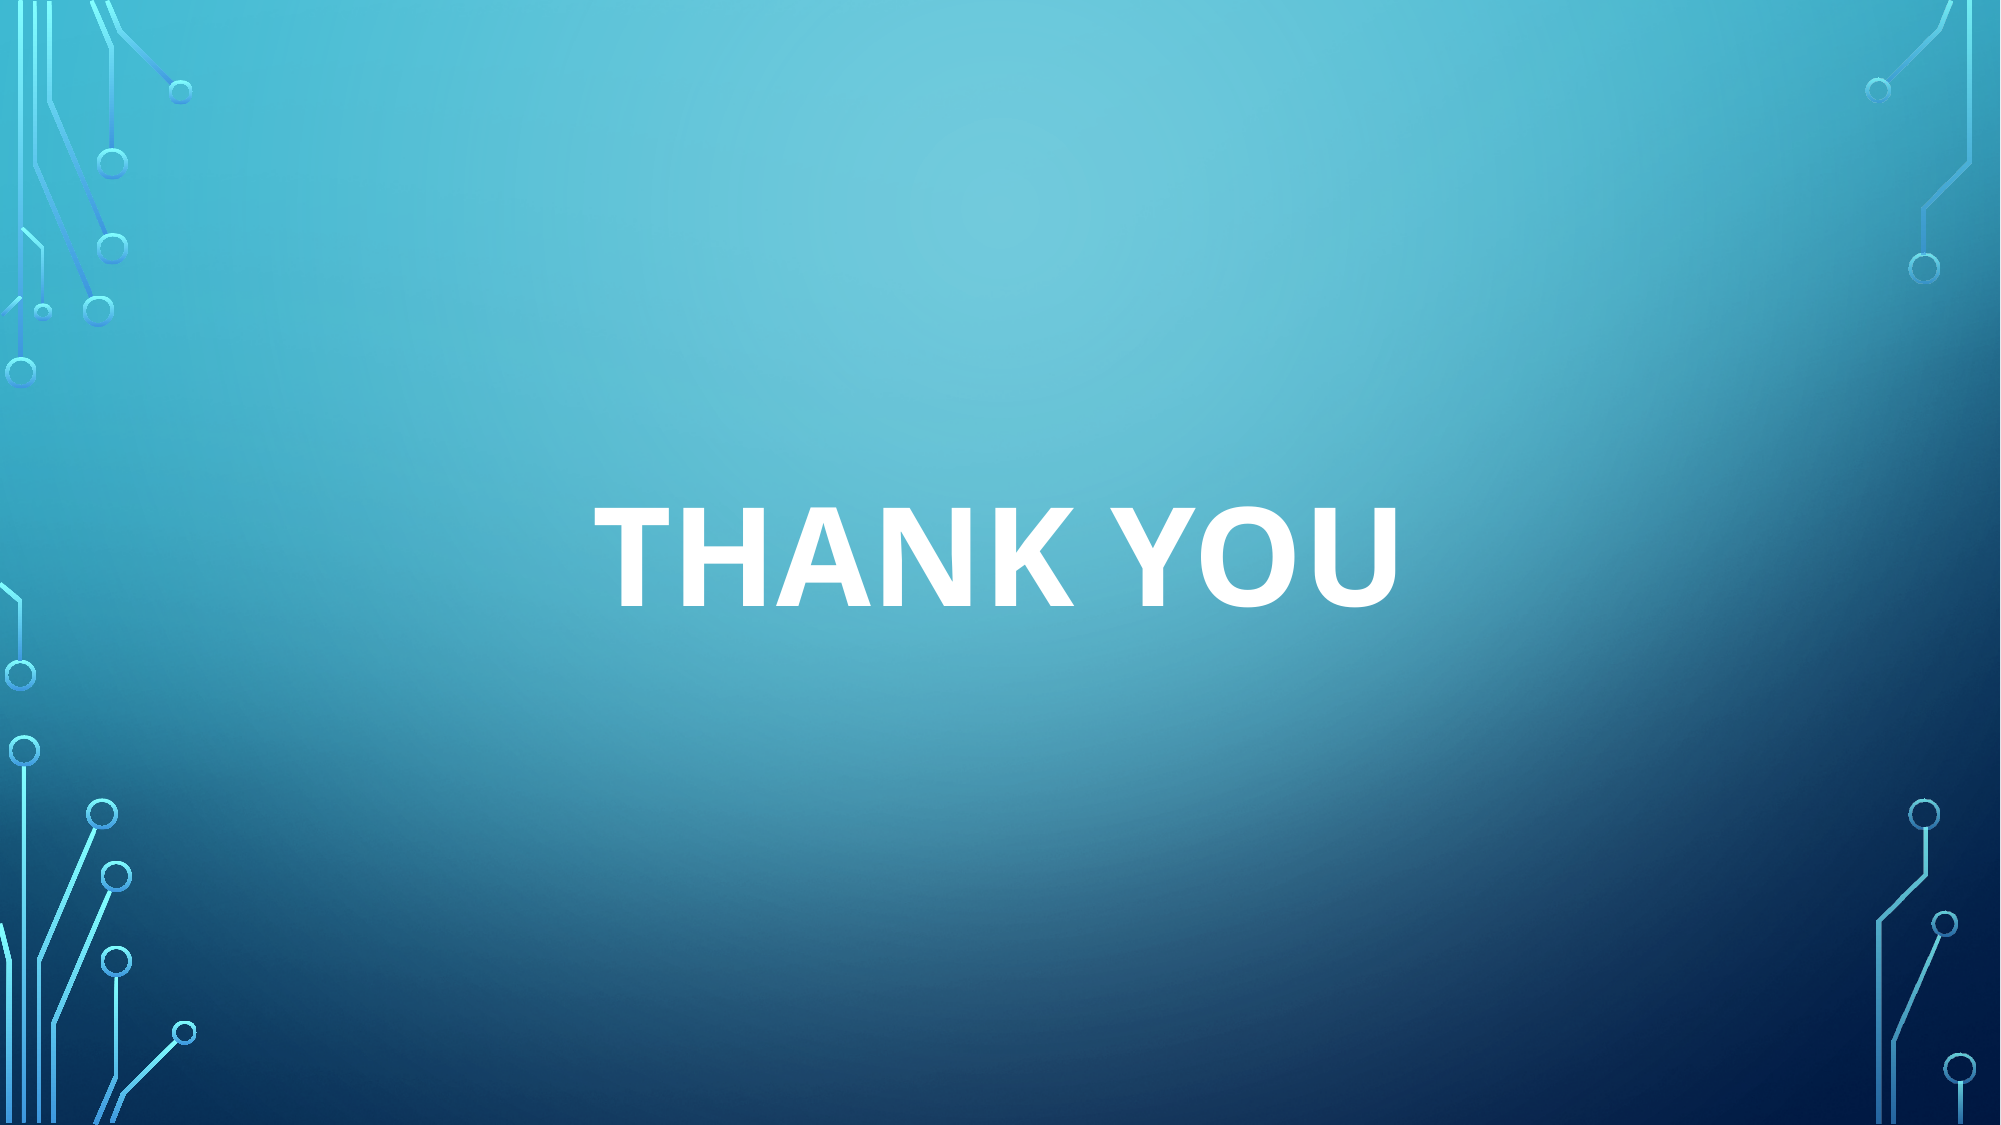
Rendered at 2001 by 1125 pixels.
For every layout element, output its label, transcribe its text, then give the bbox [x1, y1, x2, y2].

title Thank You [167, 320, 1833, 805]
